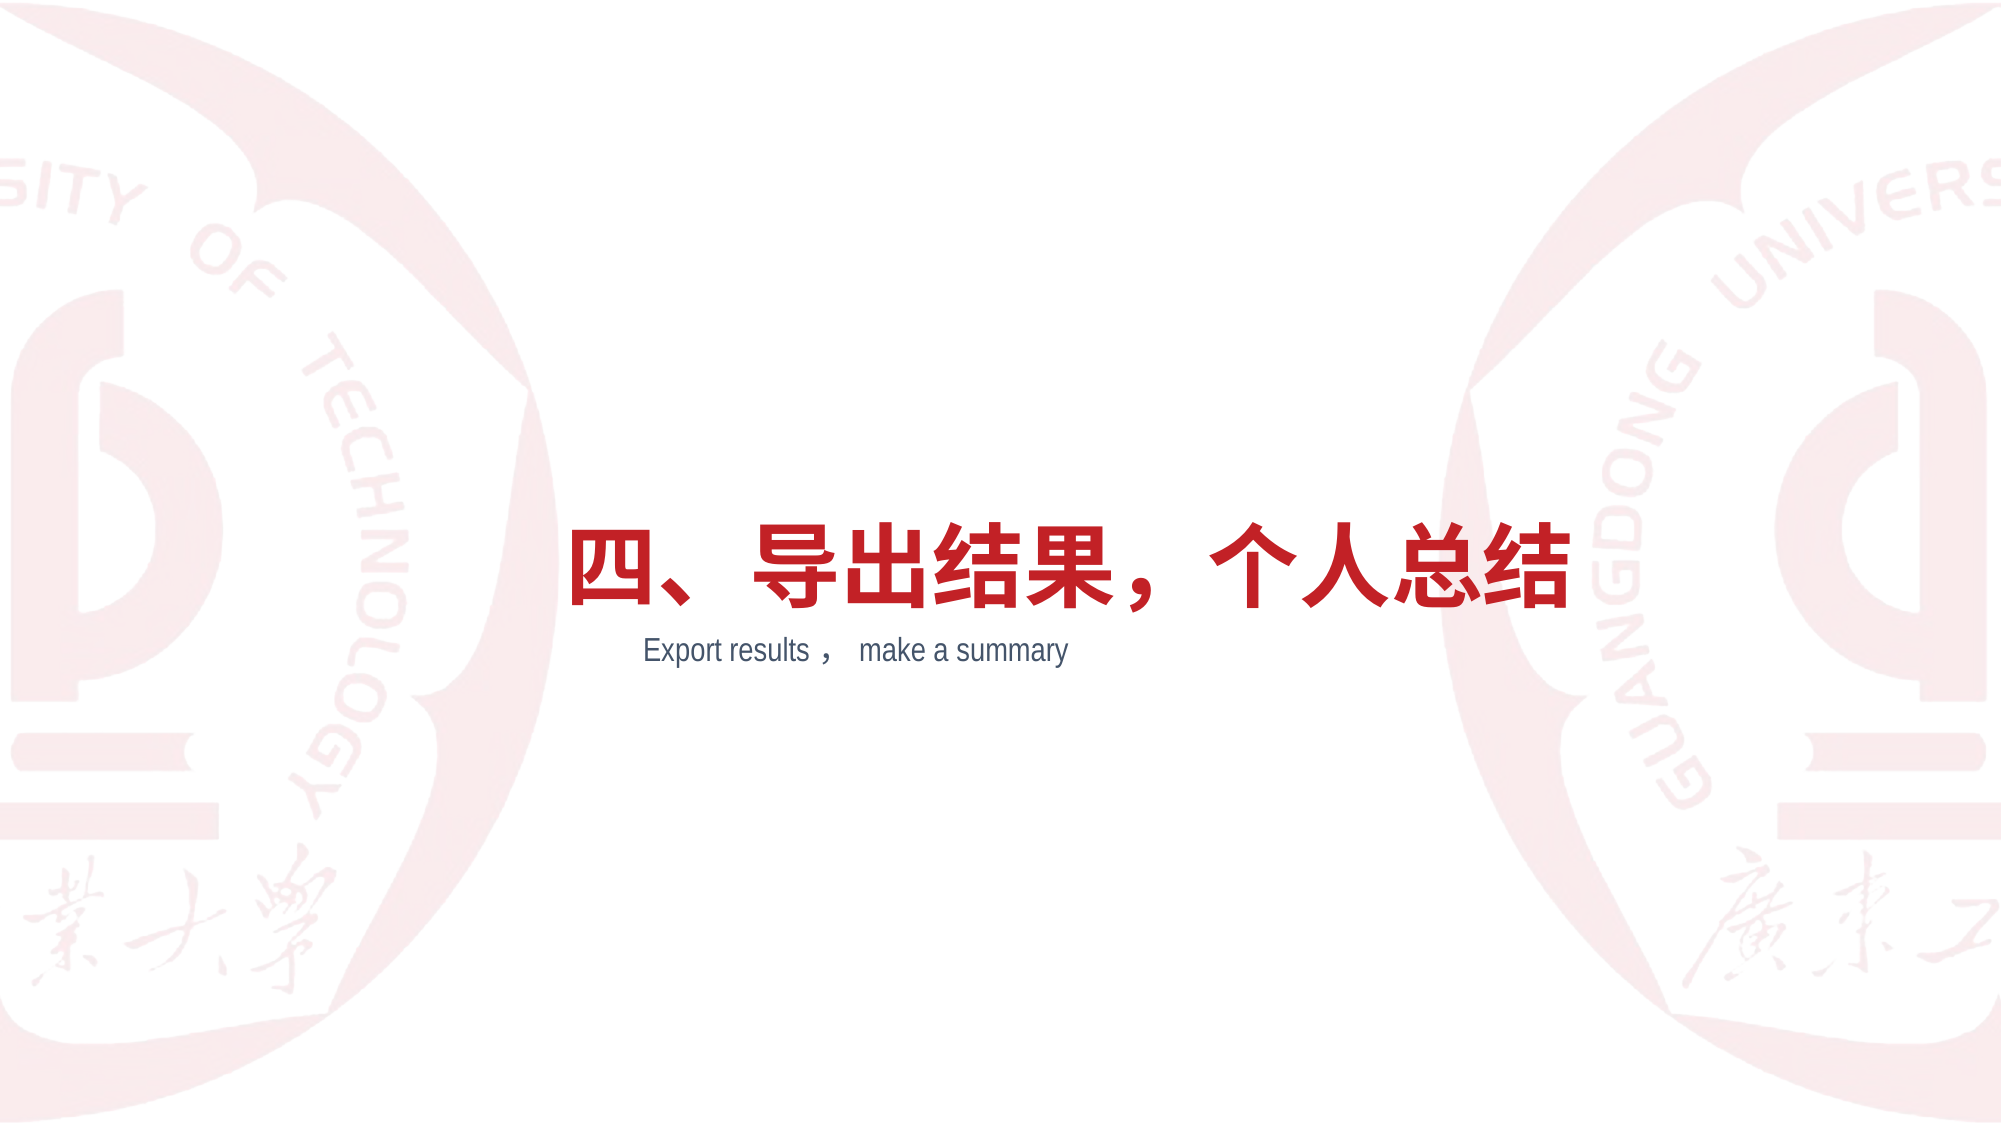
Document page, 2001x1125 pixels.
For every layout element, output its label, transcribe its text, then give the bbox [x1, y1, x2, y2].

text_box 四、导出结果，个人总结 [565, 504, 1617, 621]
text_box Export results，make a summary [643, 620, 1562, 715]
